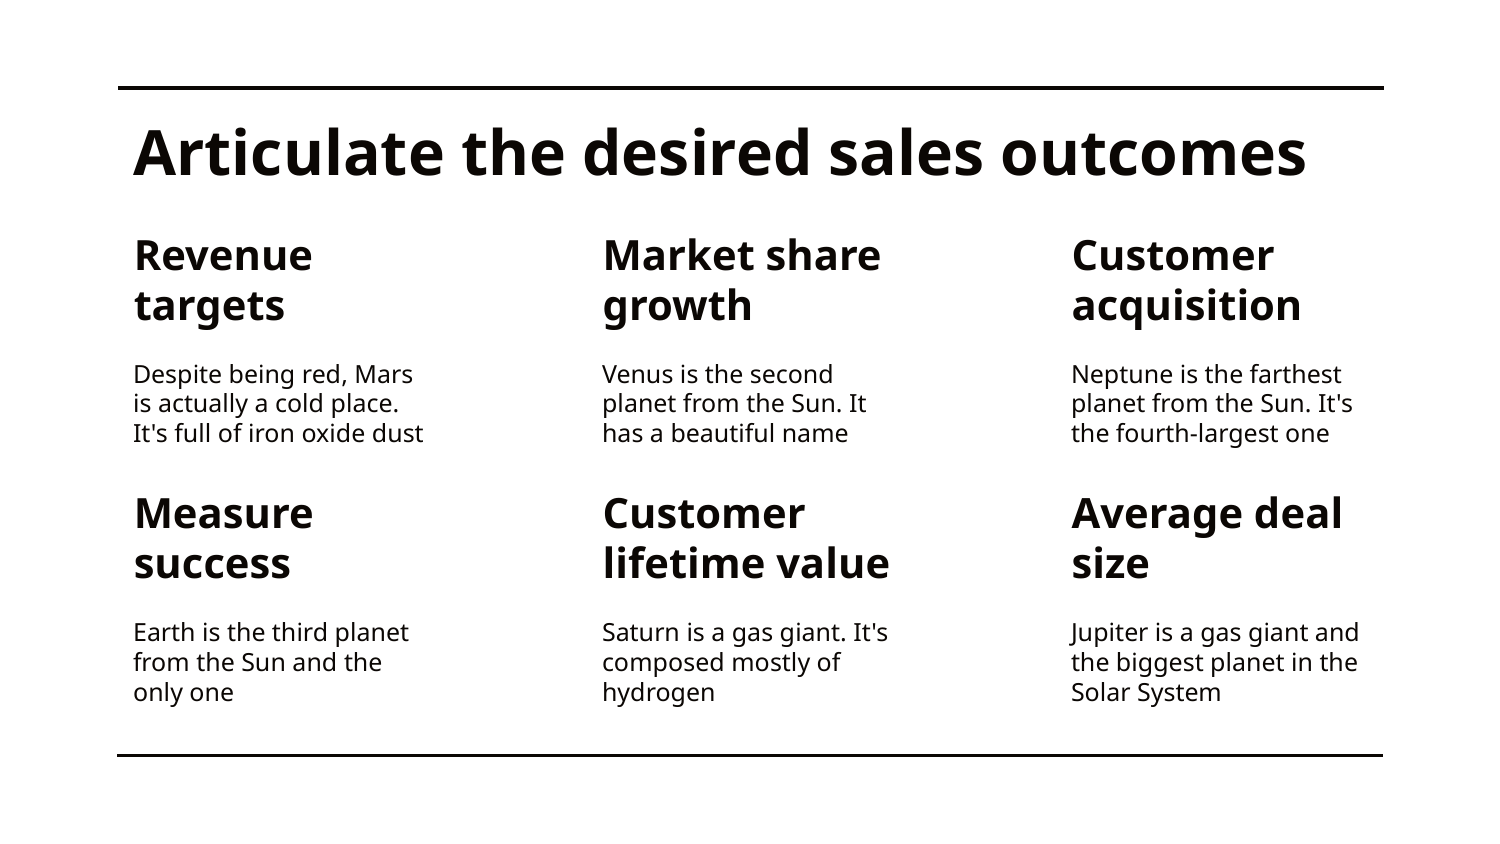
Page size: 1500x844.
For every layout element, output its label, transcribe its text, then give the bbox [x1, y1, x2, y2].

subtitle Customer lifetime value [587, 475, 913, 602]
subtitle Earth is the third planet from the Sun and the only one [118, 602, 444, 718]
subtitle Saturn is a gas giant. It's composed mostly of hydrogen [587, 602, 913, 718]
subtitle Neptune is the farthest planet from the Sun. It's the fourth-largest one [1056, 344, 1382, 459]
subtitle Customer acquisition [1056, 217, 1382, 344]
subtitle Despite being red, Mars is actually a cold place. It's full of iron oxide dust [118, 344, 444, 459]
subtitle Market share growth [587, 217, 913, 344]
subtitle Revenue targets [118, 217, 444, 344]
subtitle Average deal size [1056, 475, 1382, 602]
title Articulate the desired sales outcomes [118, 98, 1382, 192]
subtitle Venus is the second planet from the Sun. It has a beautiful name [587, 344, 913, 459]
subtitle Measure success [118, 475, 444, 602]
subtitle Jupiter is a gas giant and the biggest planet in the Solar System [1056, 602, 1382, 718]
